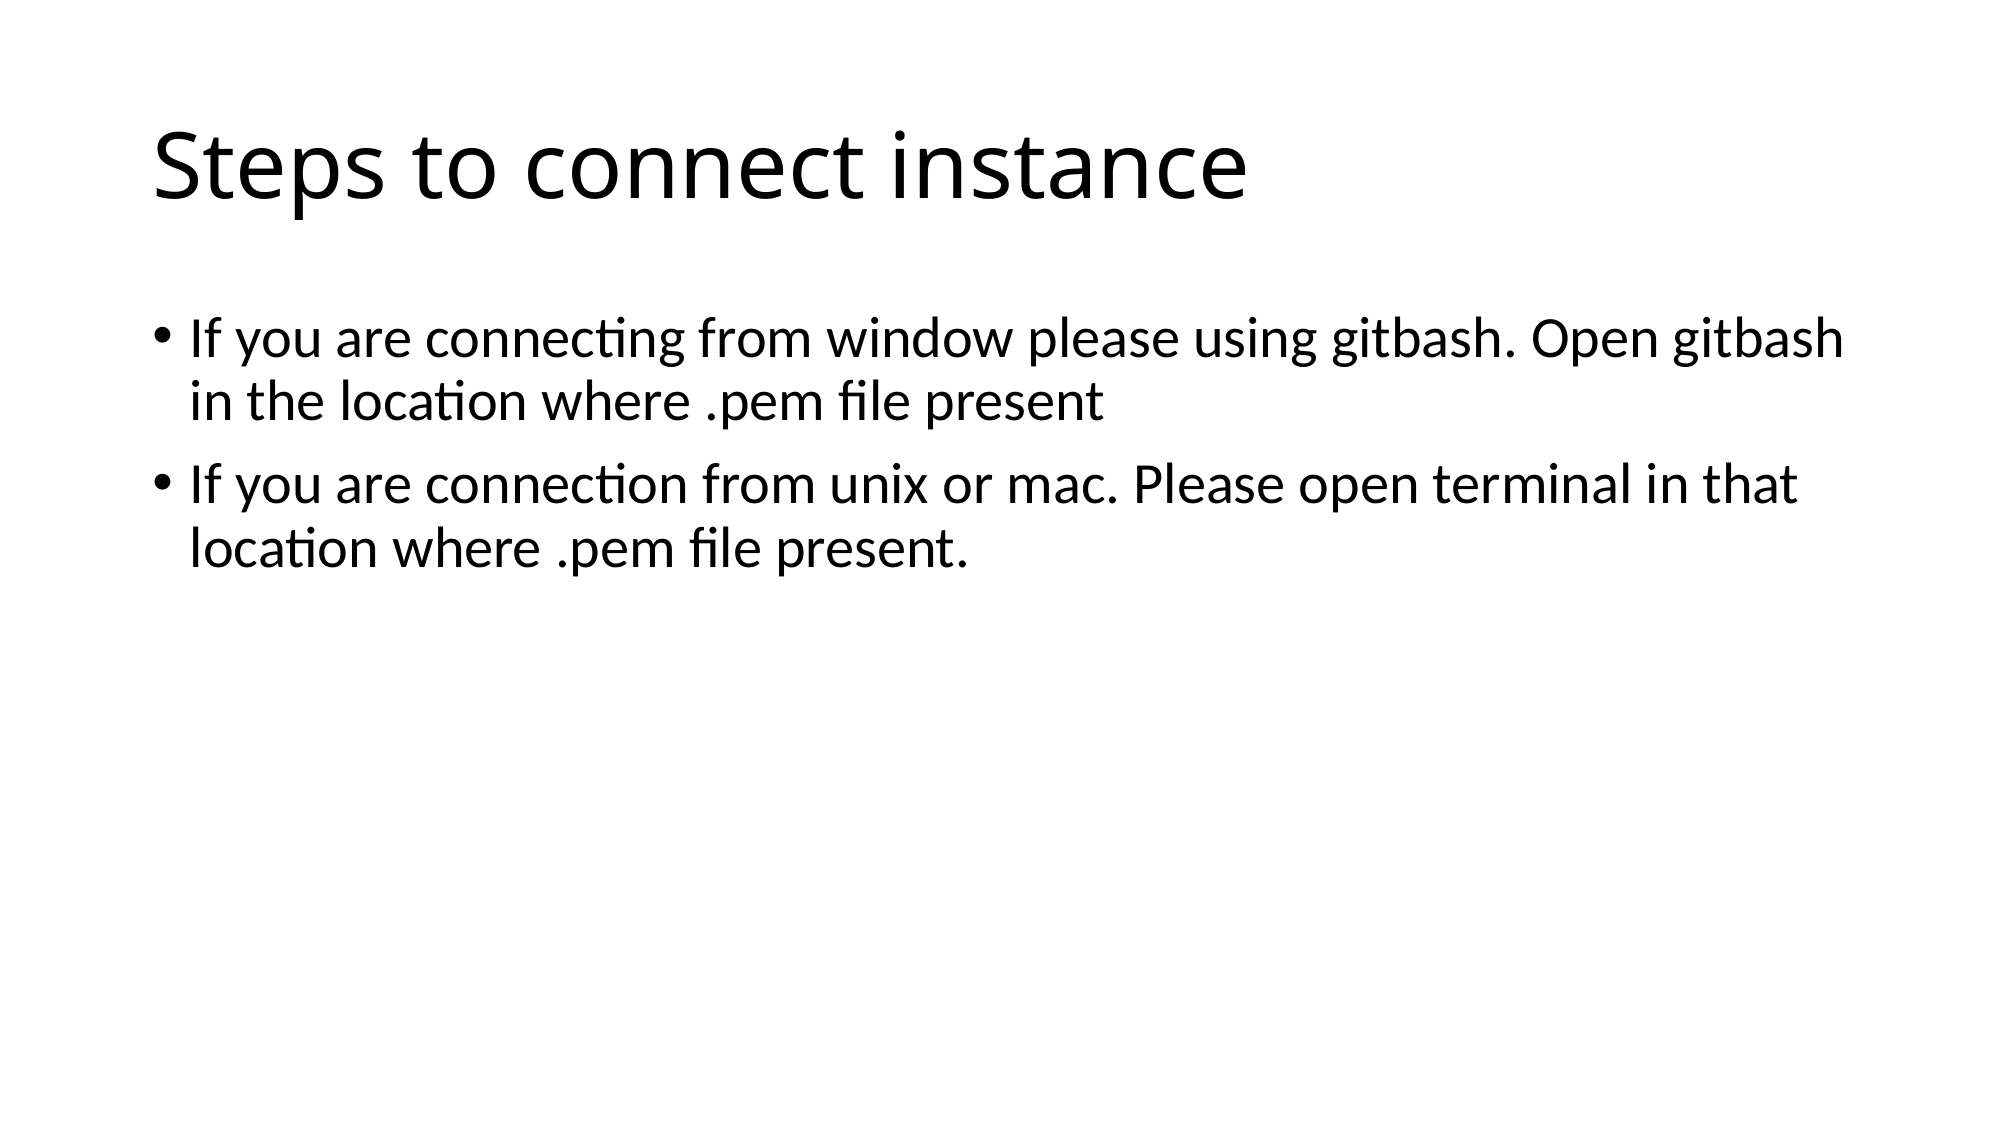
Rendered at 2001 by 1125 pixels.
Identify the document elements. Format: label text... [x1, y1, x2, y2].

list If you are connecting from window please using gitbash. Open gitbash in the location where .pem file present If you are connection from unix or mac. Please open terminal in that location where .pem file present. [137, 299, 1863, 1014]
title Steps to connect instance [137, 59, 1863, 278]
